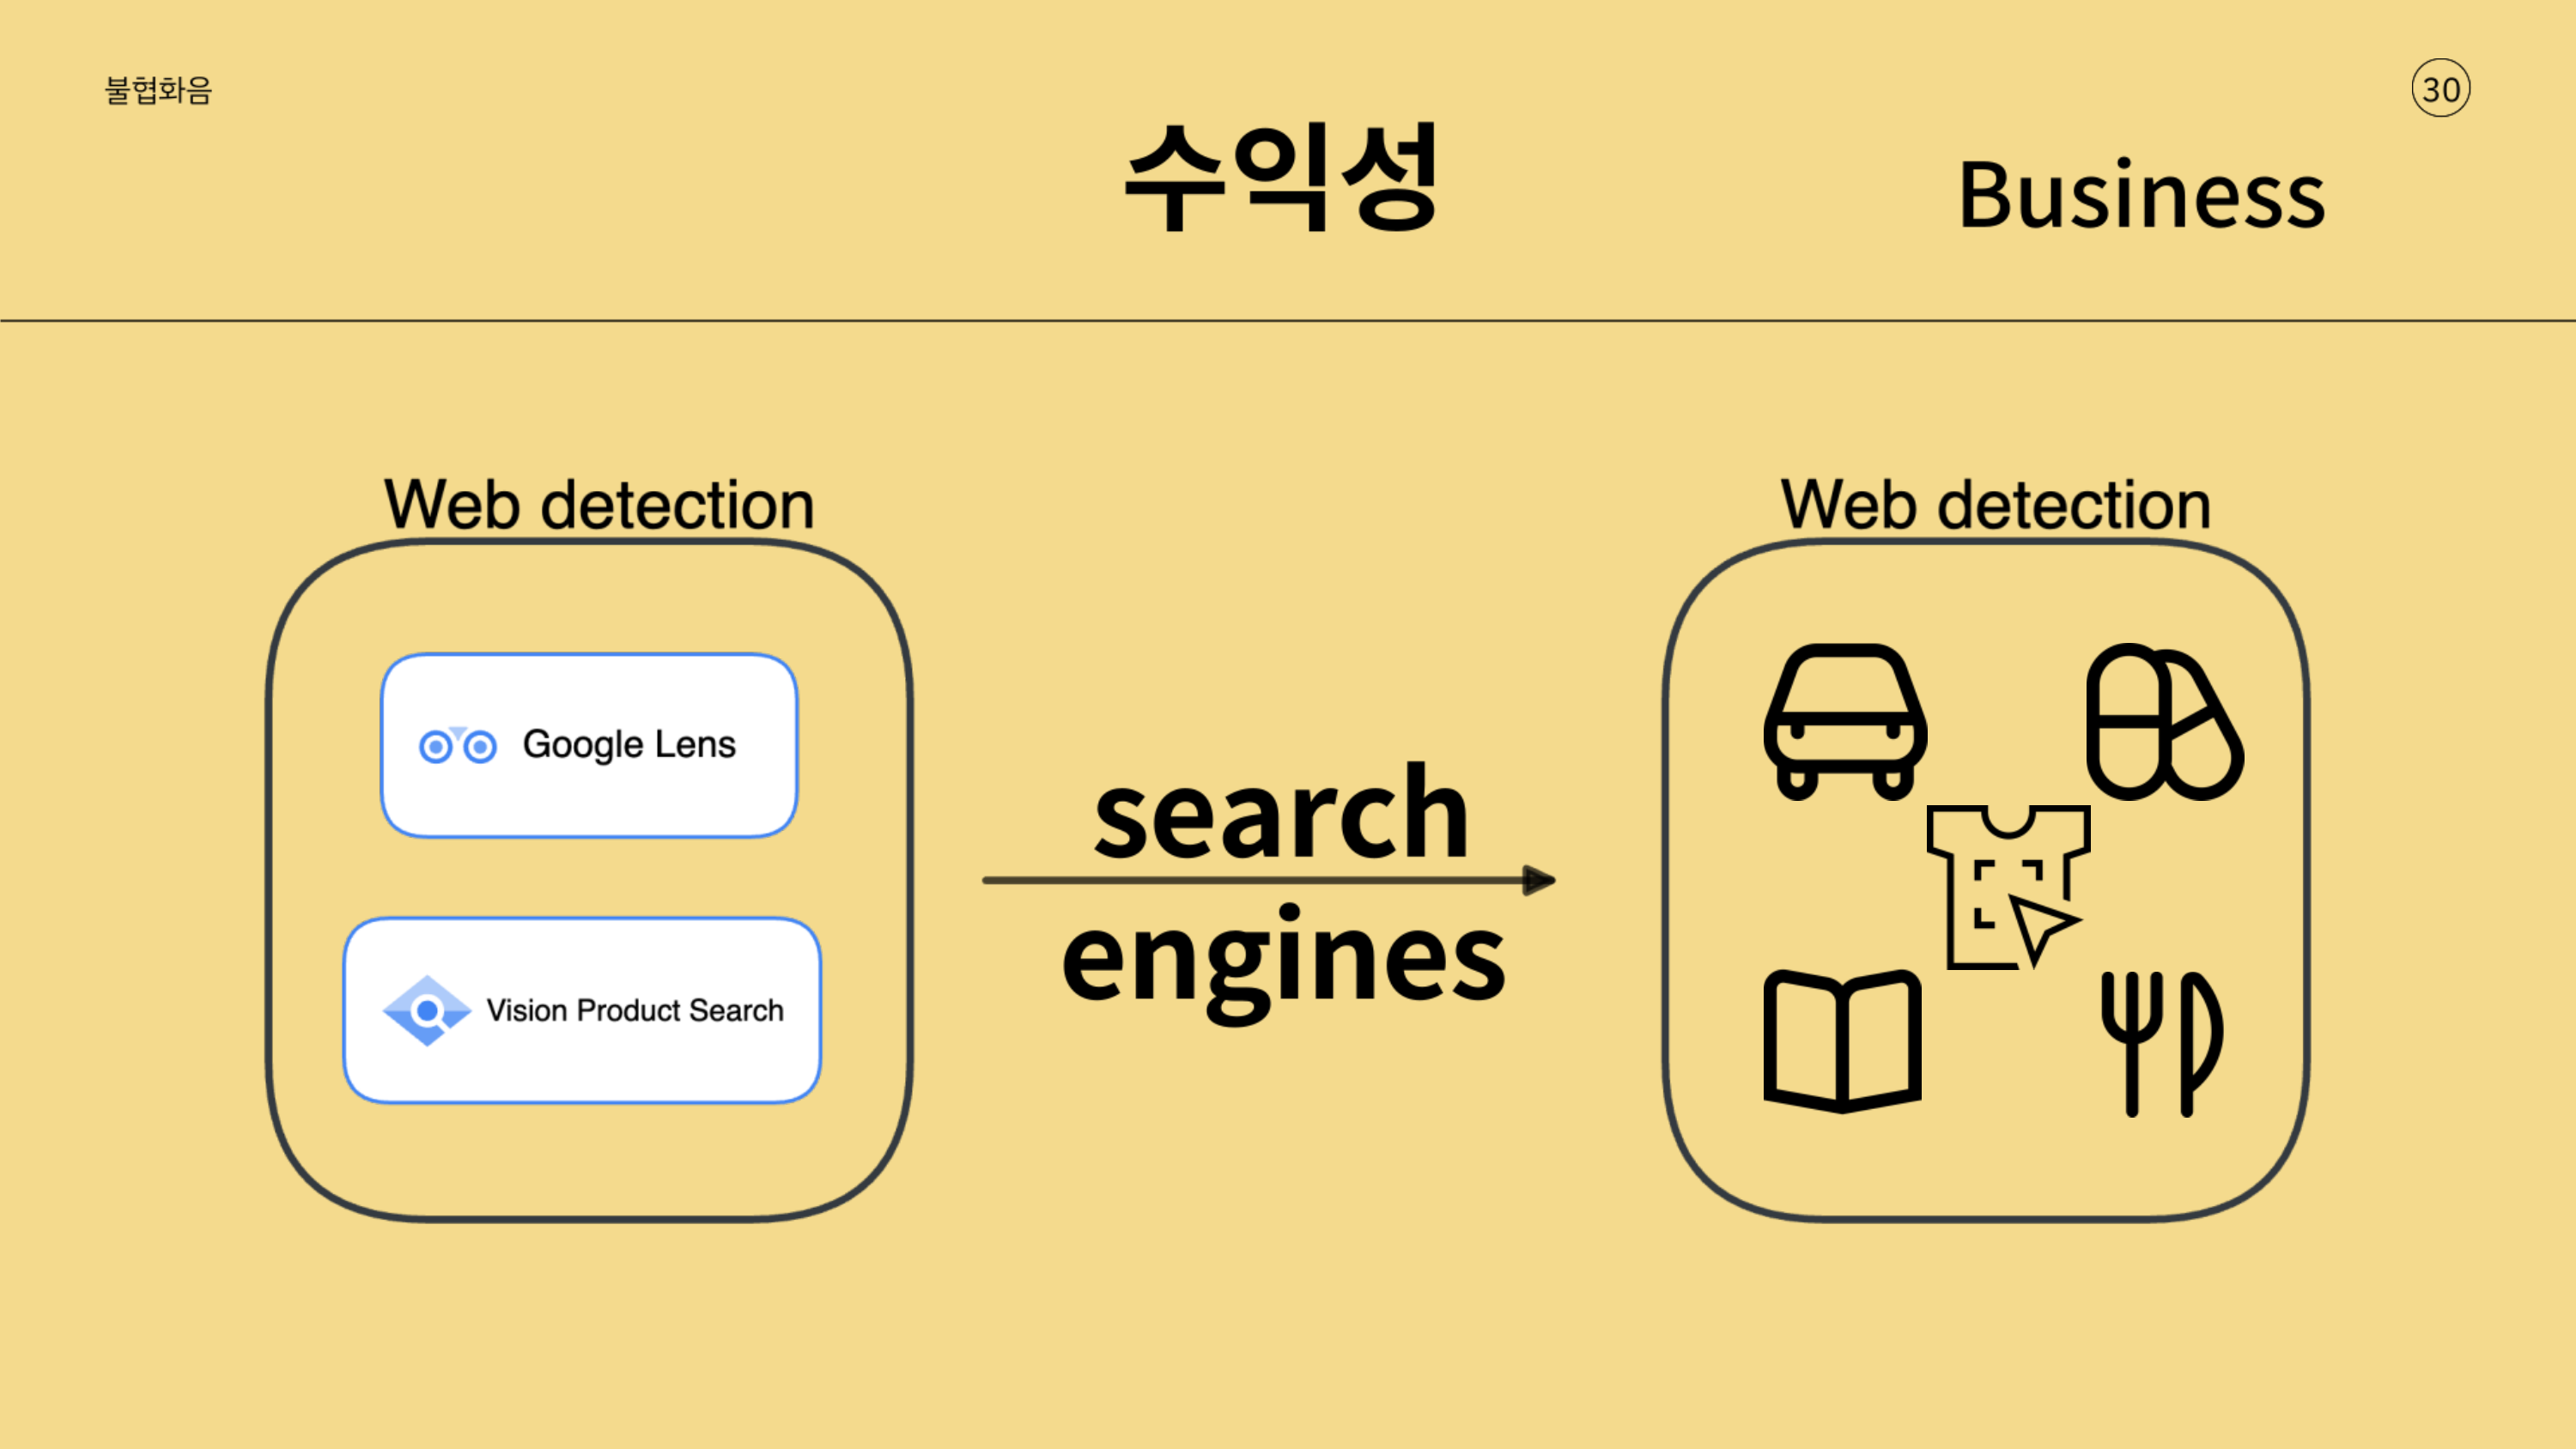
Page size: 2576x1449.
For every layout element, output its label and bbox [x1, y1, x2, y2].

text_box [1764, 963, 1922, 1121]
text_box [1926, 805, 2091, 970]
text_box [0, 317, 1077, 324]
text_box [2087, 643, 2245, 801]
picture [1919, 76, 2432, 337]
text_box [1562, 317, 1915, 324]
text_box [249, 446, 2326, 1240]
text_box [1562, 58, 2472, 119]
text_box [2090, 972, 2236, 1118]
text_box [1764, 637, 1928, 801]
text_box [2434, 317, 2576, 324]
picture [1019, 650, 1627, 1173]
picture [1081, 18, 1558, 374]
text_box [104, 58, 1077, 119]
